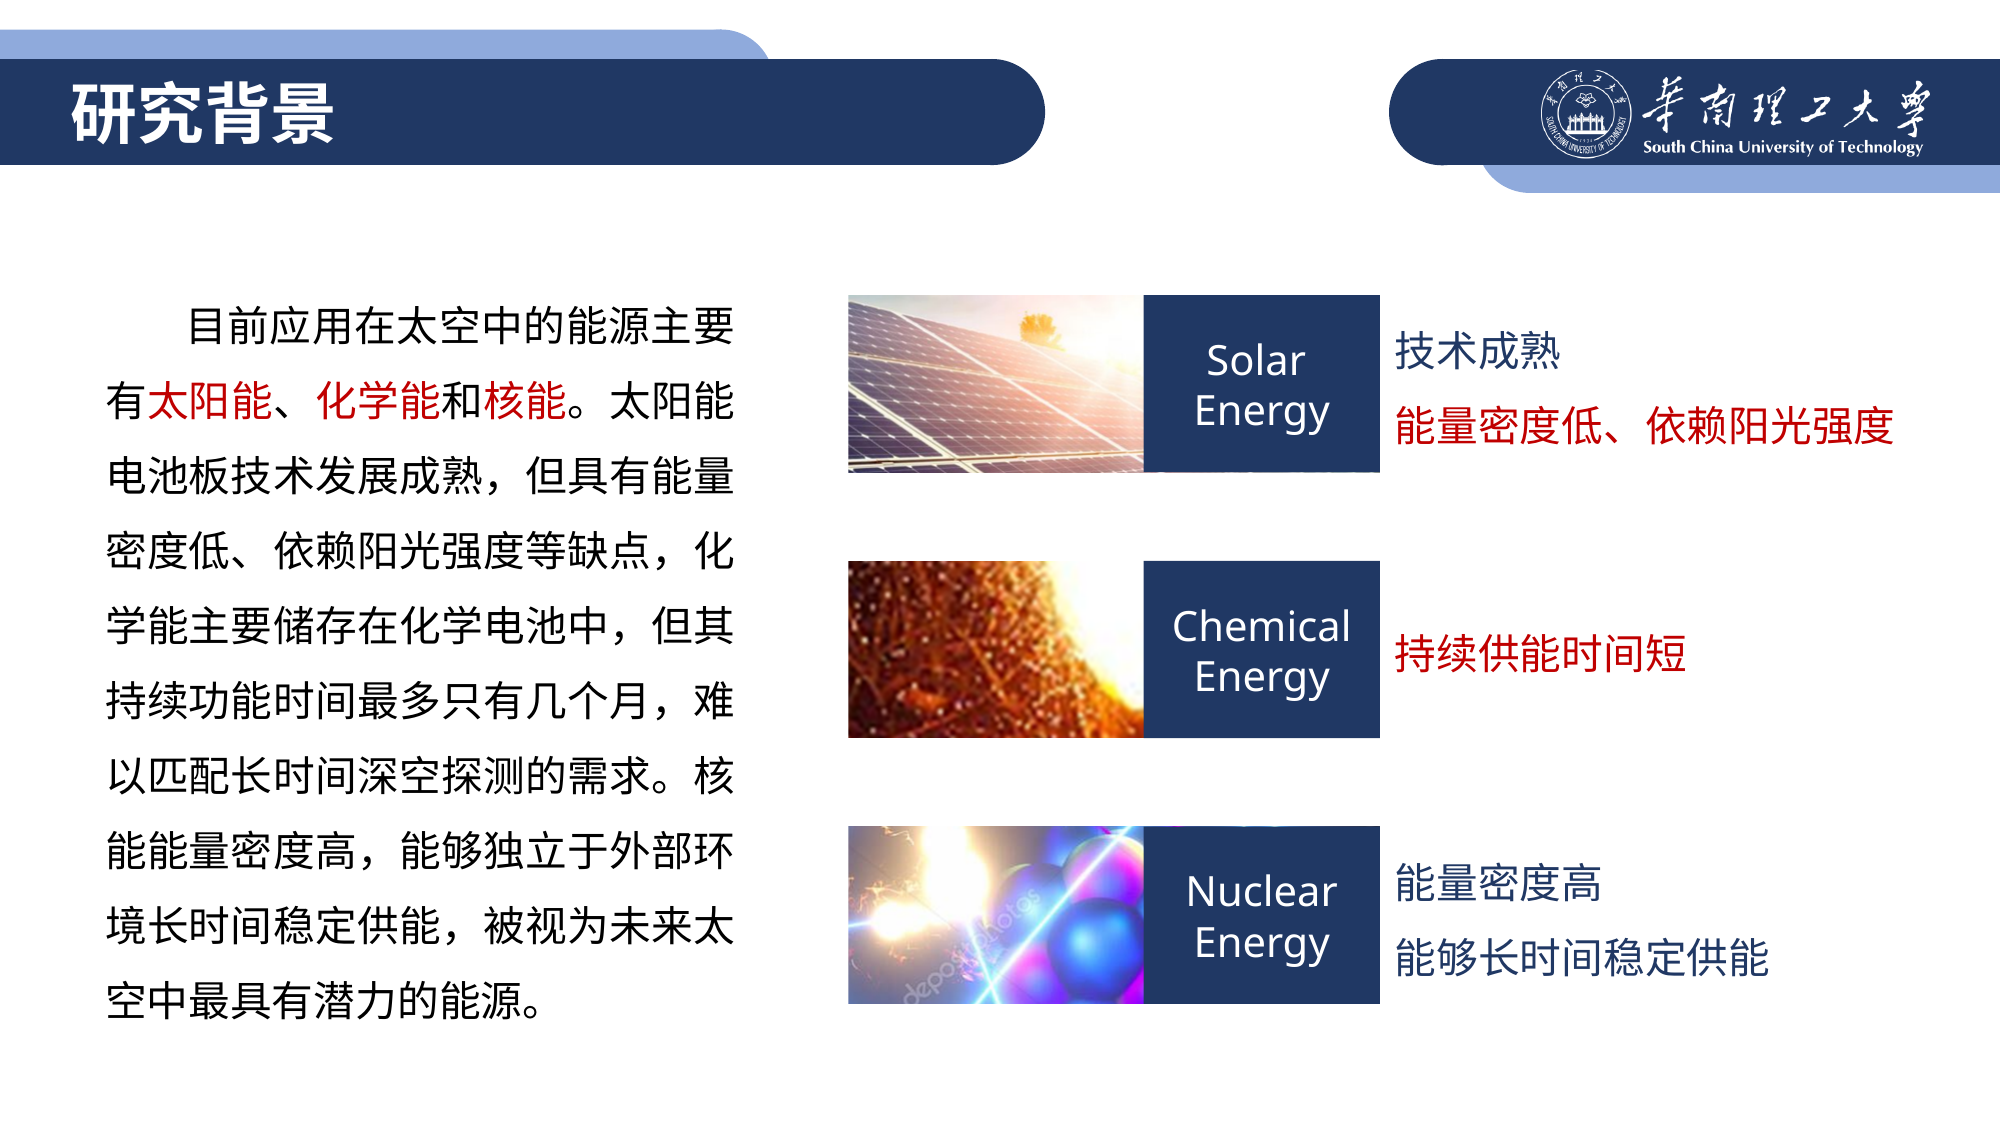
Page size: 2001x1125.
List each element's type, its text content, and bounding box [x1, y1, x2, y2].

text_box 持续供能时间短 [1379, 560, 1912, 739]
text_box 技术成熟 能量密度低、依赖阳光强度 [1379, 294, 1912, 473]
picture [848, 295, 1380, 473]
picture [848, 826, 1380, 1004]
picture [1535, 70, 1937, 159]
text_box 目前应用在太空中的能源主要有太阳能、化学能和核能。太阳能电池板技术发展成熟，但具有能量密度低、依赖阳光强度等缺点，化学能主要储存在化学电池中，但其持续功能时间最多只有几个月，难以匹配长时间深空探测的需求。核能能量密度高，能够独立于外部环境长时间稳定供能，被视为未来太空中最具有潜力的能源。 [89, 235, 751, 1064]
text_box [0, 29, 774, 59]
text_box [0, 59, 1046, 166]
text_box 能量密度高 能够长时间稳定供能 [1379, 826, 1912, 1005]
picture [848, 560, 1380, 738]
